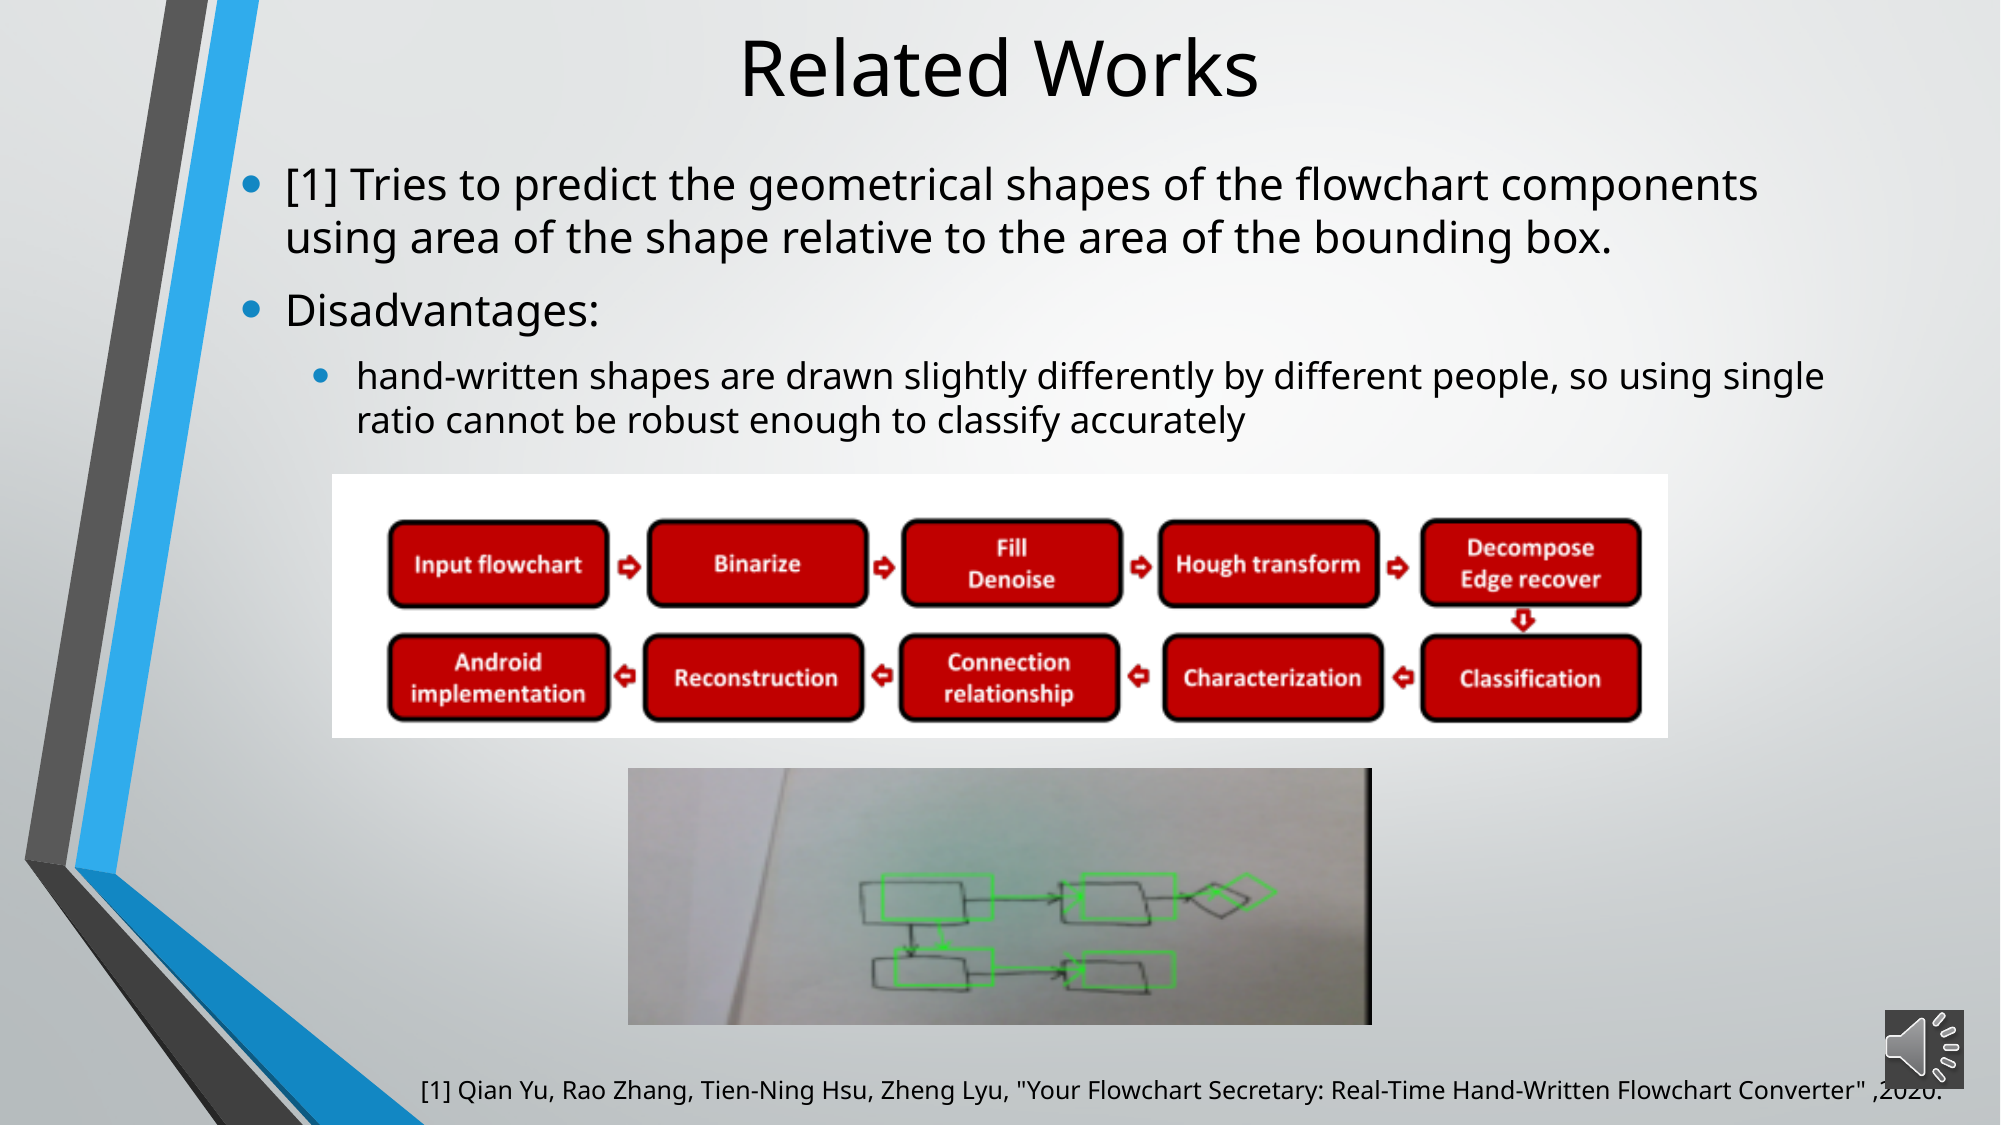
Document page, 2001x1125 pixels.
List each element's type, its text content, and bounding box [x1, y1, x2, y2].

text_box [1] Tries to predict the geometrical shapes of the flowchart components using area of the shape relative to the area of the bounding box. Disadvantages: hand-written shapes are drawn slightly differently by different people, so using single ratio cannot be robust enough to classify accurately [225, 146, 1869, 452]
picture [627, 768, 1373, 1025]
picture [1884, 1009, 1965, 1090]
title Related Works [178, 10, 1822, 120]
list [332, 474, 1668, 739]
text_box [1] Qian Yu, Rao Zhang, Tien-Ning Hsu, Zheng Lyu, "Your Flowchart Secretary: Real-Time Hand-Written Flowchart Converter" ,2020. [405, 1054, 2000, 1125]
